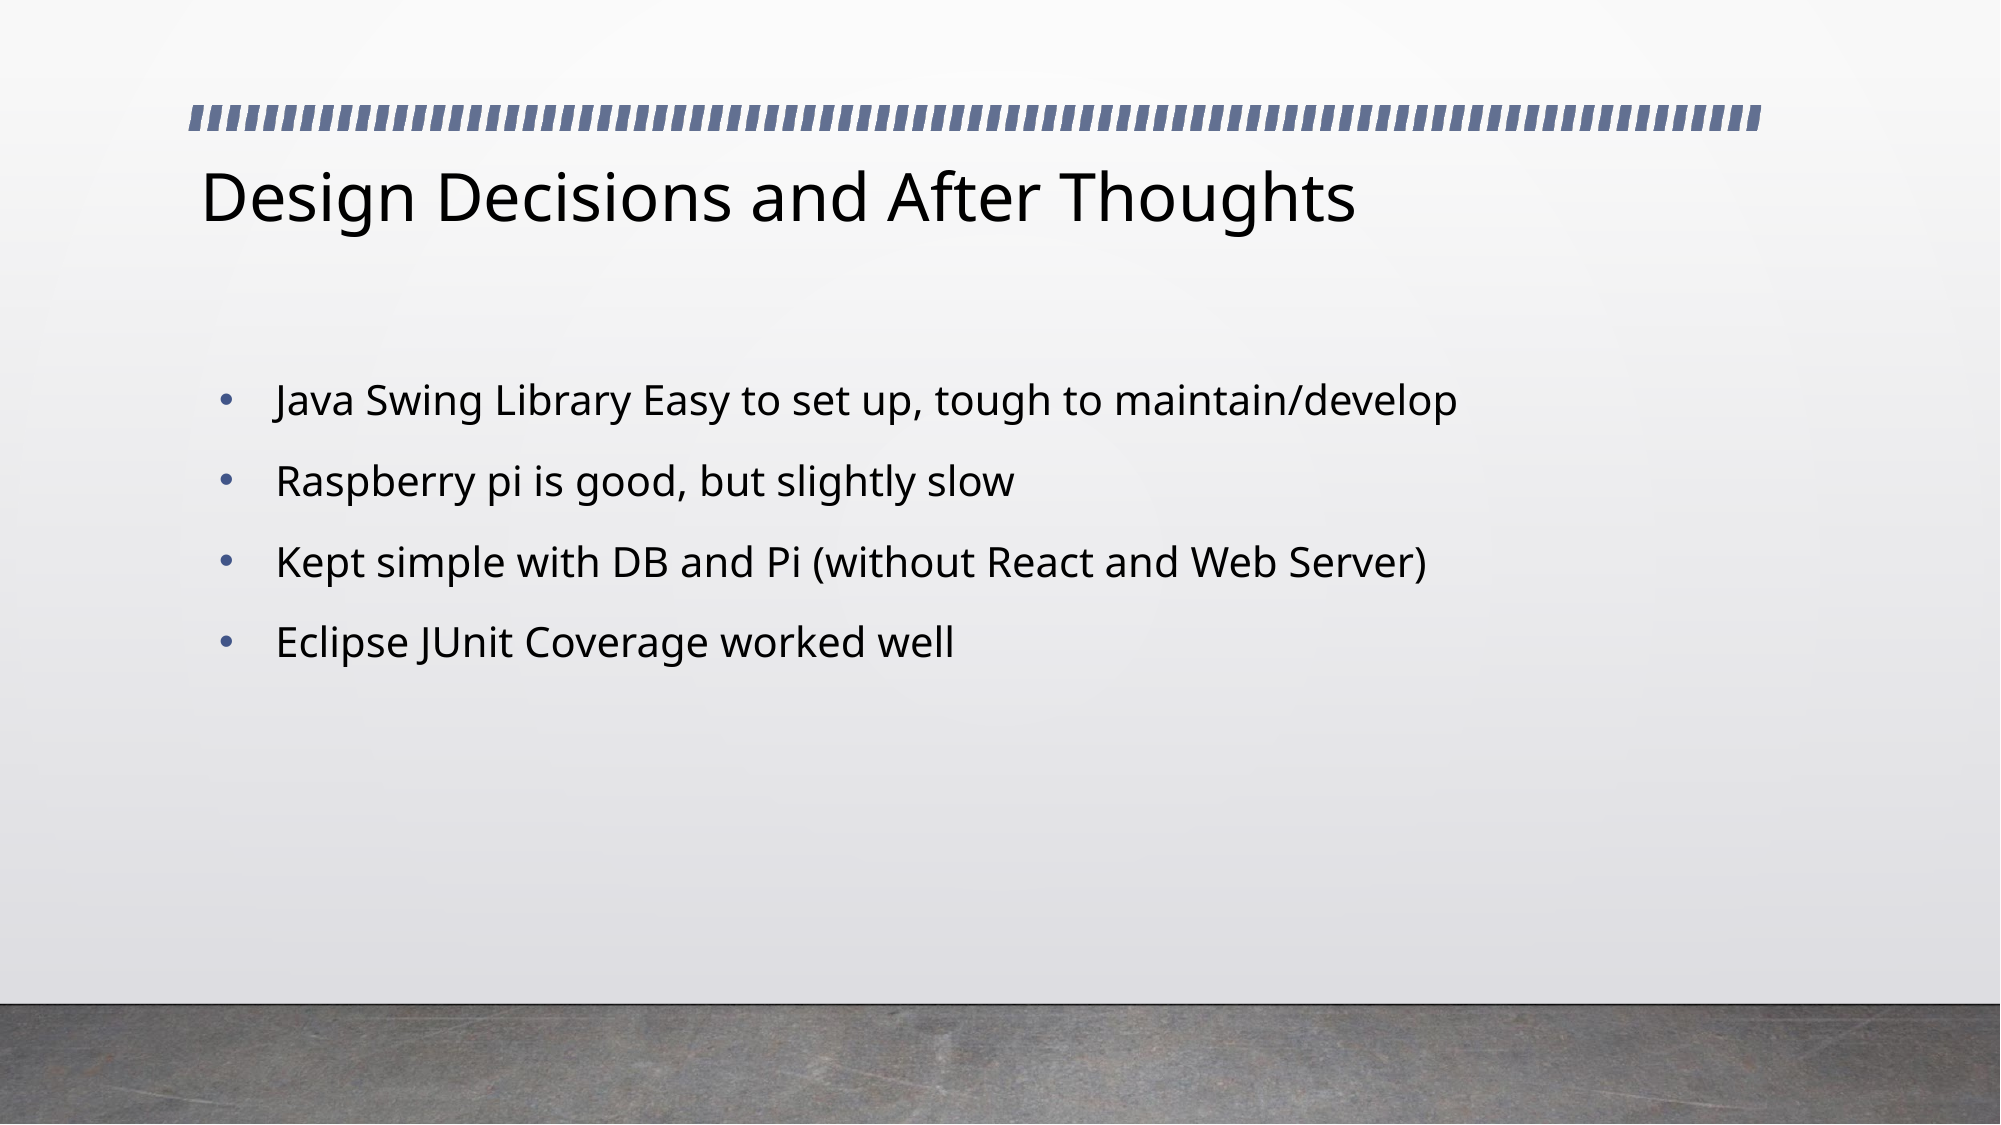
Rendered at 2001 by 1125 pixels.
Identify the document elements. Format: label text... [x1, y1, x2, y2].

list Java Swing Library Easy to set up, tough to maintain/develop Raspberry pi is good, but slightly slow Kept simple with DB and Pi (without React and Web Server) Eclipse JUnit Coverage worked well [185, 356, 1761, 897]
picture [0, 1004, 2000, 1124]
title Design Decisions and After Thoughts [185, 156, 1761, 329]
picture [186, 105, 1762, 131]
